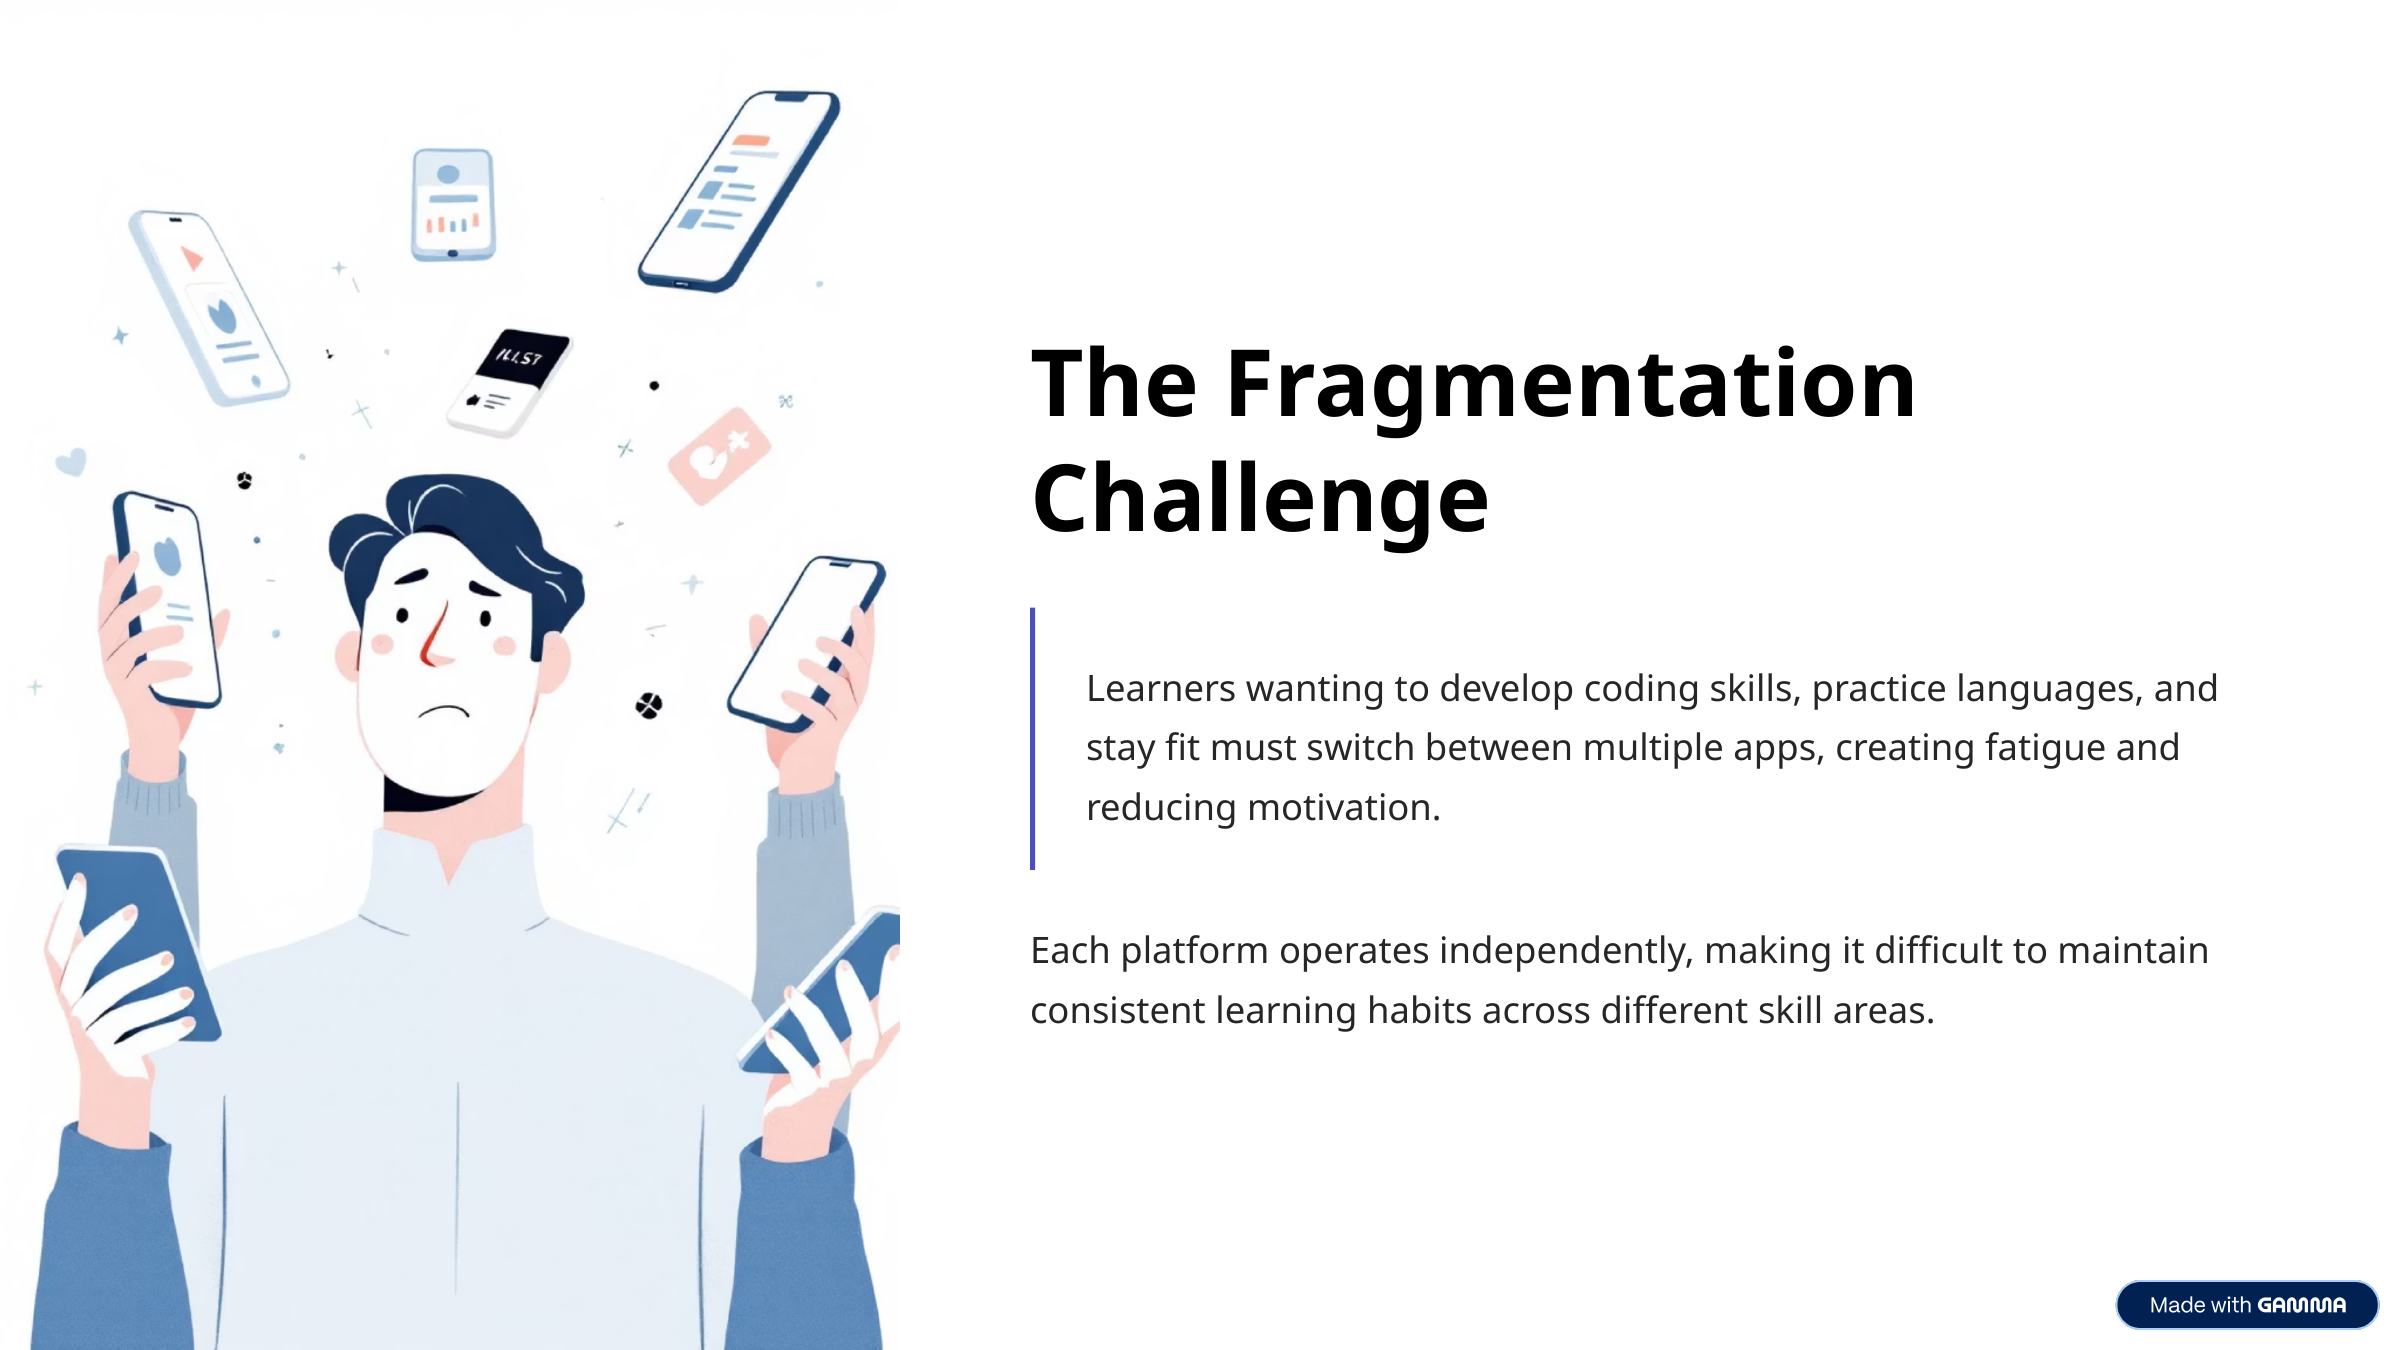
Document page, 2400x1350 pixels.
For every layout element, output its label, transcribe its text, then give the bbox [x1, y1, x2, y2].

picture [2106, 1271, 2389, 1339]
text_box The Fragmentation Challenge [1030, 319, 2270, 552]
text_box Each platform operates independently, making it difficult to maintain consistent learning habits across different skill areas. [1030, 911, 2270, 1031]
text_box [1030, 607, 1036, 870]
text_box Learners wanting to develop coding skills, practice languages, and stay fit must switch between multiple apps, creating fatigue and reducing motivation. [1086, 649, 2270, 828]
picture [0, 0, 900, 1350]
